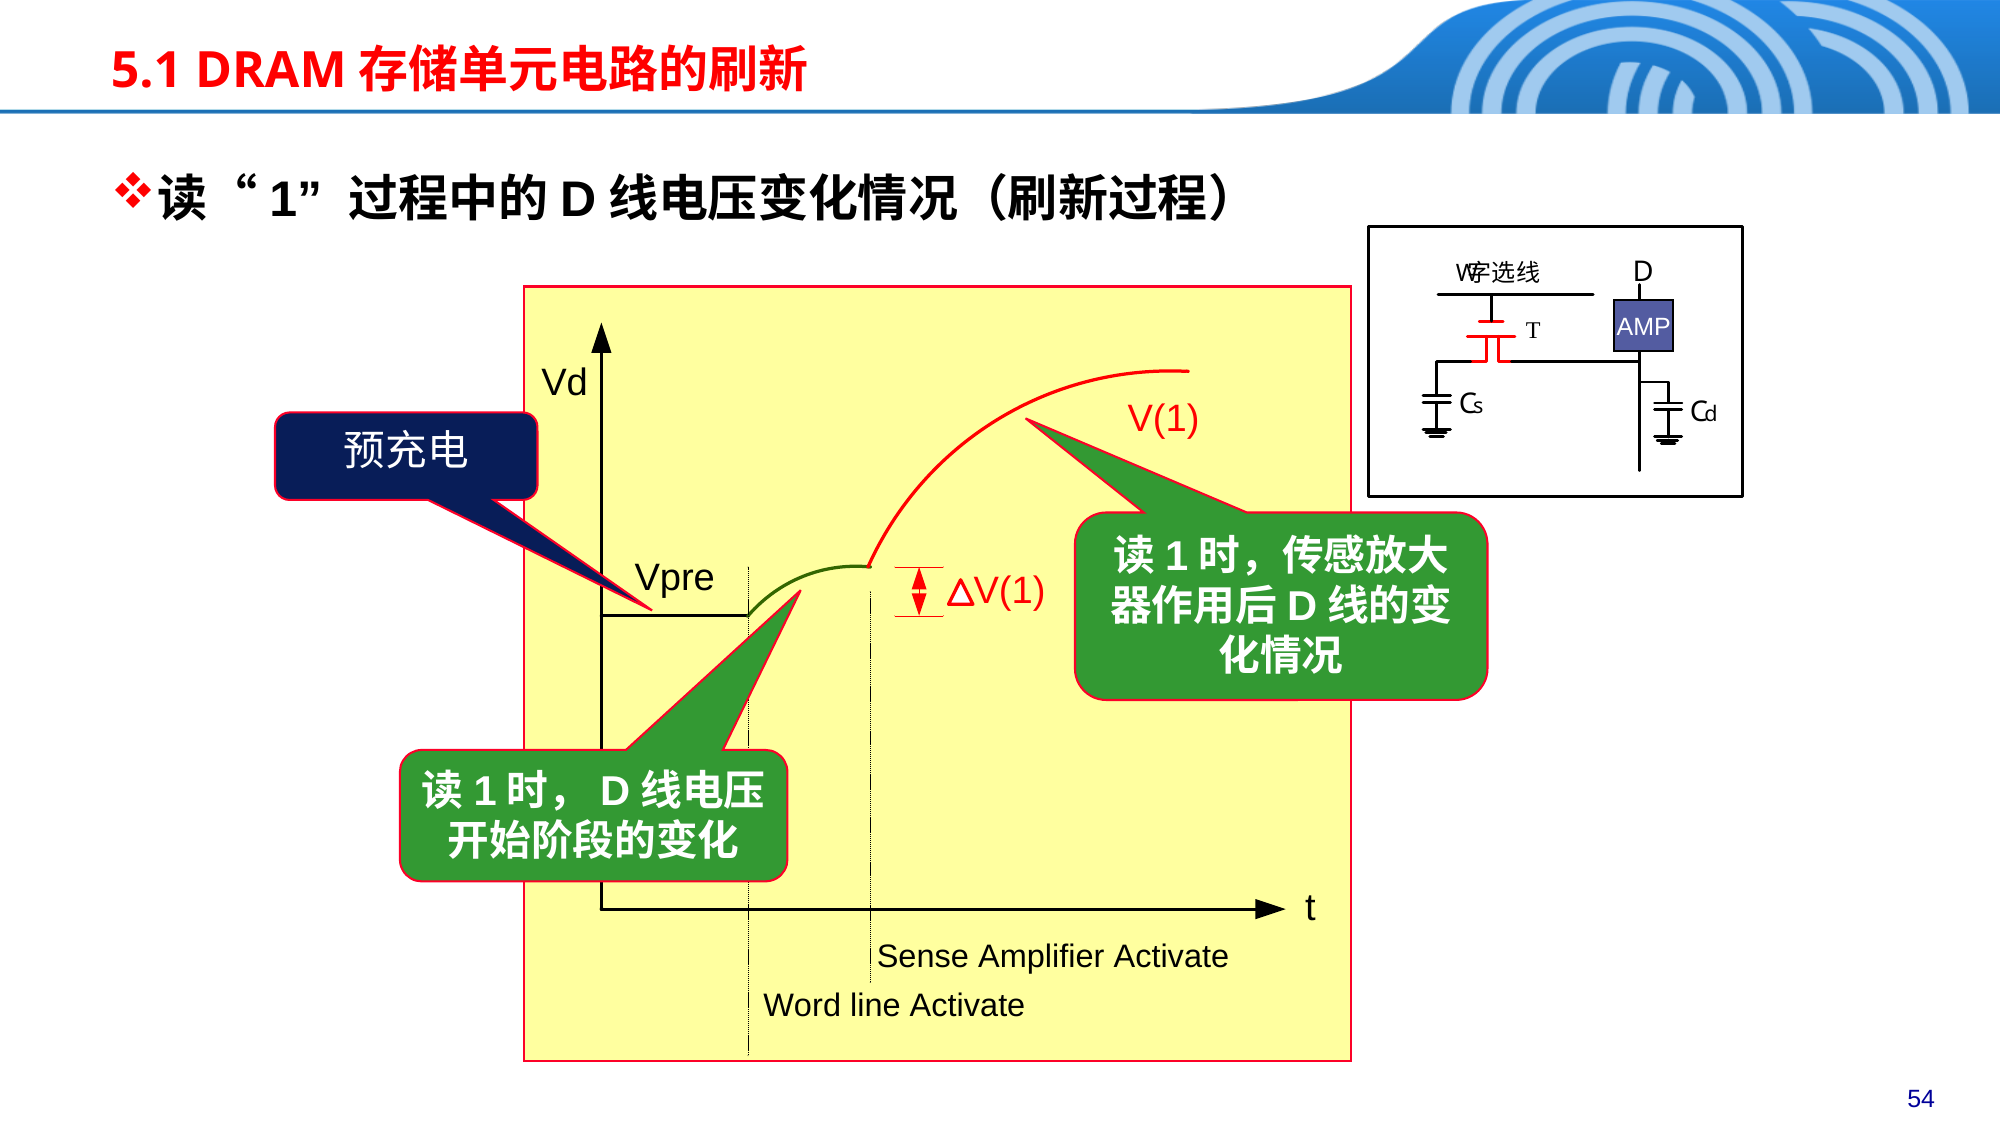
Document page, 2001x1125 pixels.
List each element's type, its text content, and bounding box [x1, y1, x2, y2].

list 读“1” 过程中的D线电压变化情况（刷新过程） [99, 147, 1426, 203]
title 5.1 DRAM存储单元电路的刷新 [99, 40, 1064, 103]
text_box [1362, 220, 1751, 504]
text_box 读1时，传感放大器作用后D线的变化情况 [1354, 512, 1488, 700]
text_box 读1时，D线电压开始阶段的变化 [399, 749, 519, 882]
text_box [524, 287, 1351, 1060]
picture [0, 0, 2000, 114]
text_box 预充电 [275, 412, 519, 545]
